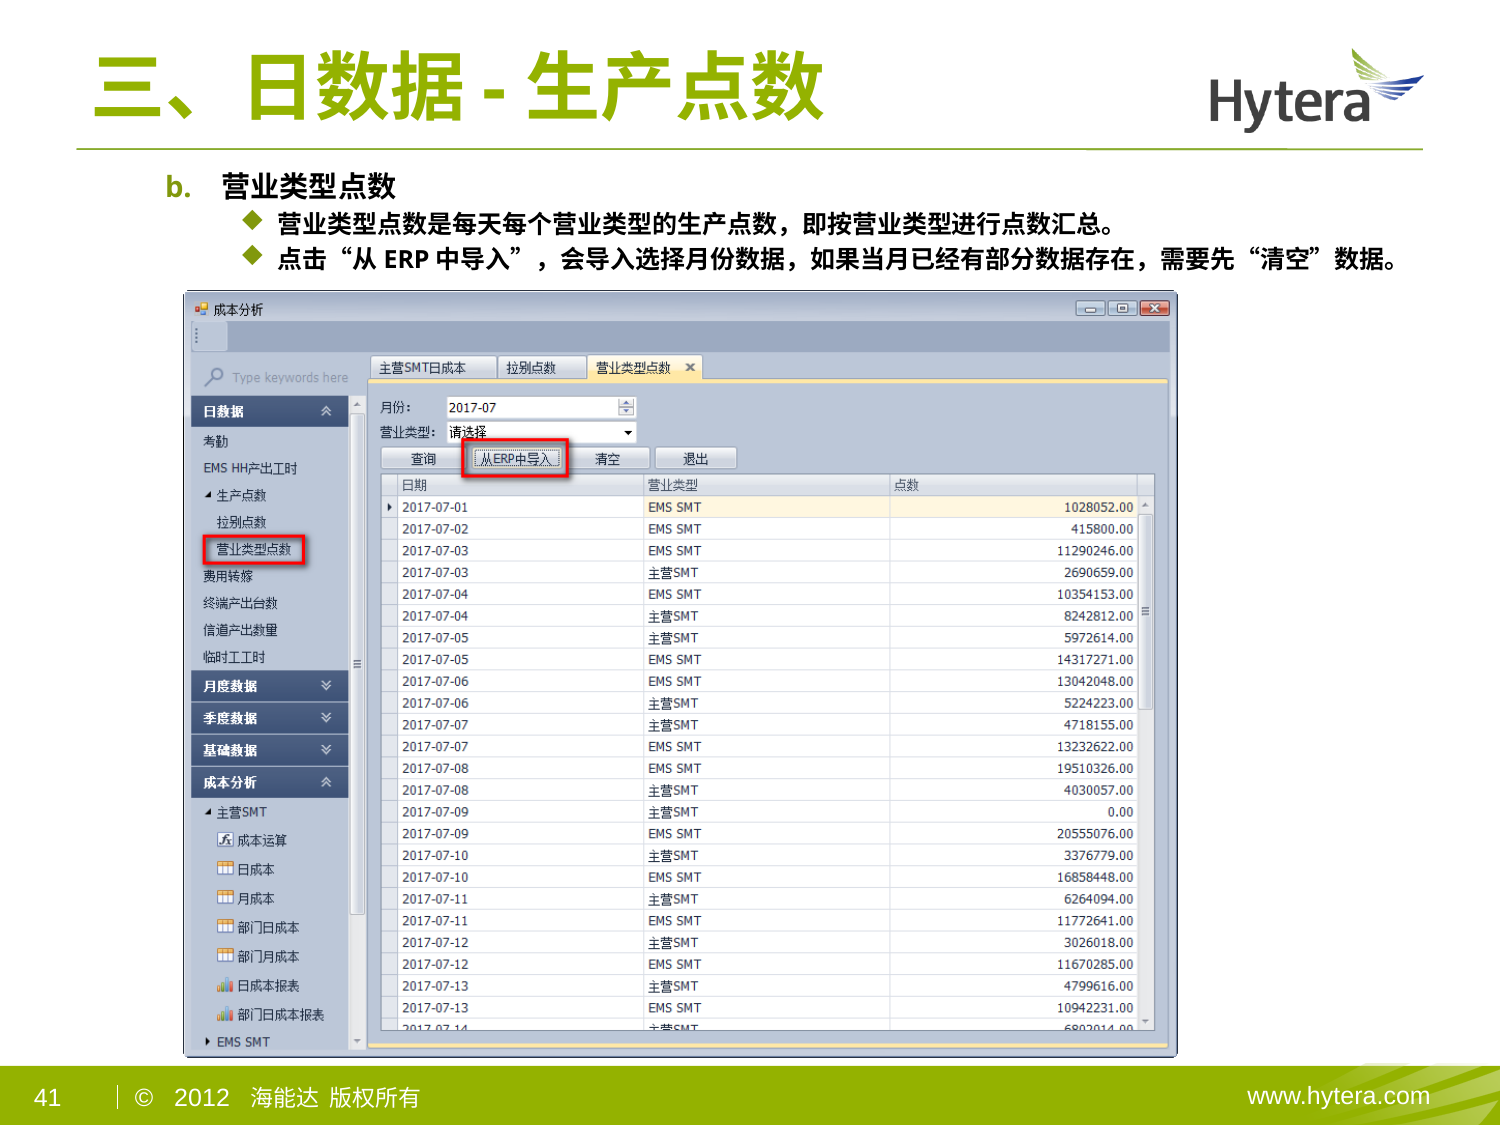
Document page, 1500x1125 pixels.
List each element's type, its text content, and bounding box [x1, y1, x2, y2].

picture [182, 290, 1179, 1058]
title 三、日数据-生产点数 [75, 38, 1425, 131]
picture [1135, 1063, 1500, 1125]
list 营业类型点数 营业类型点数是每天每个营业类型的生产点数，即按营业类型进行点数汇总。 点击“从ERP中导入”，会导入选择月份数据，如果当月已经有部分数据存在，需要先“清空”数据。 [75, 160, 1425, 1059]
